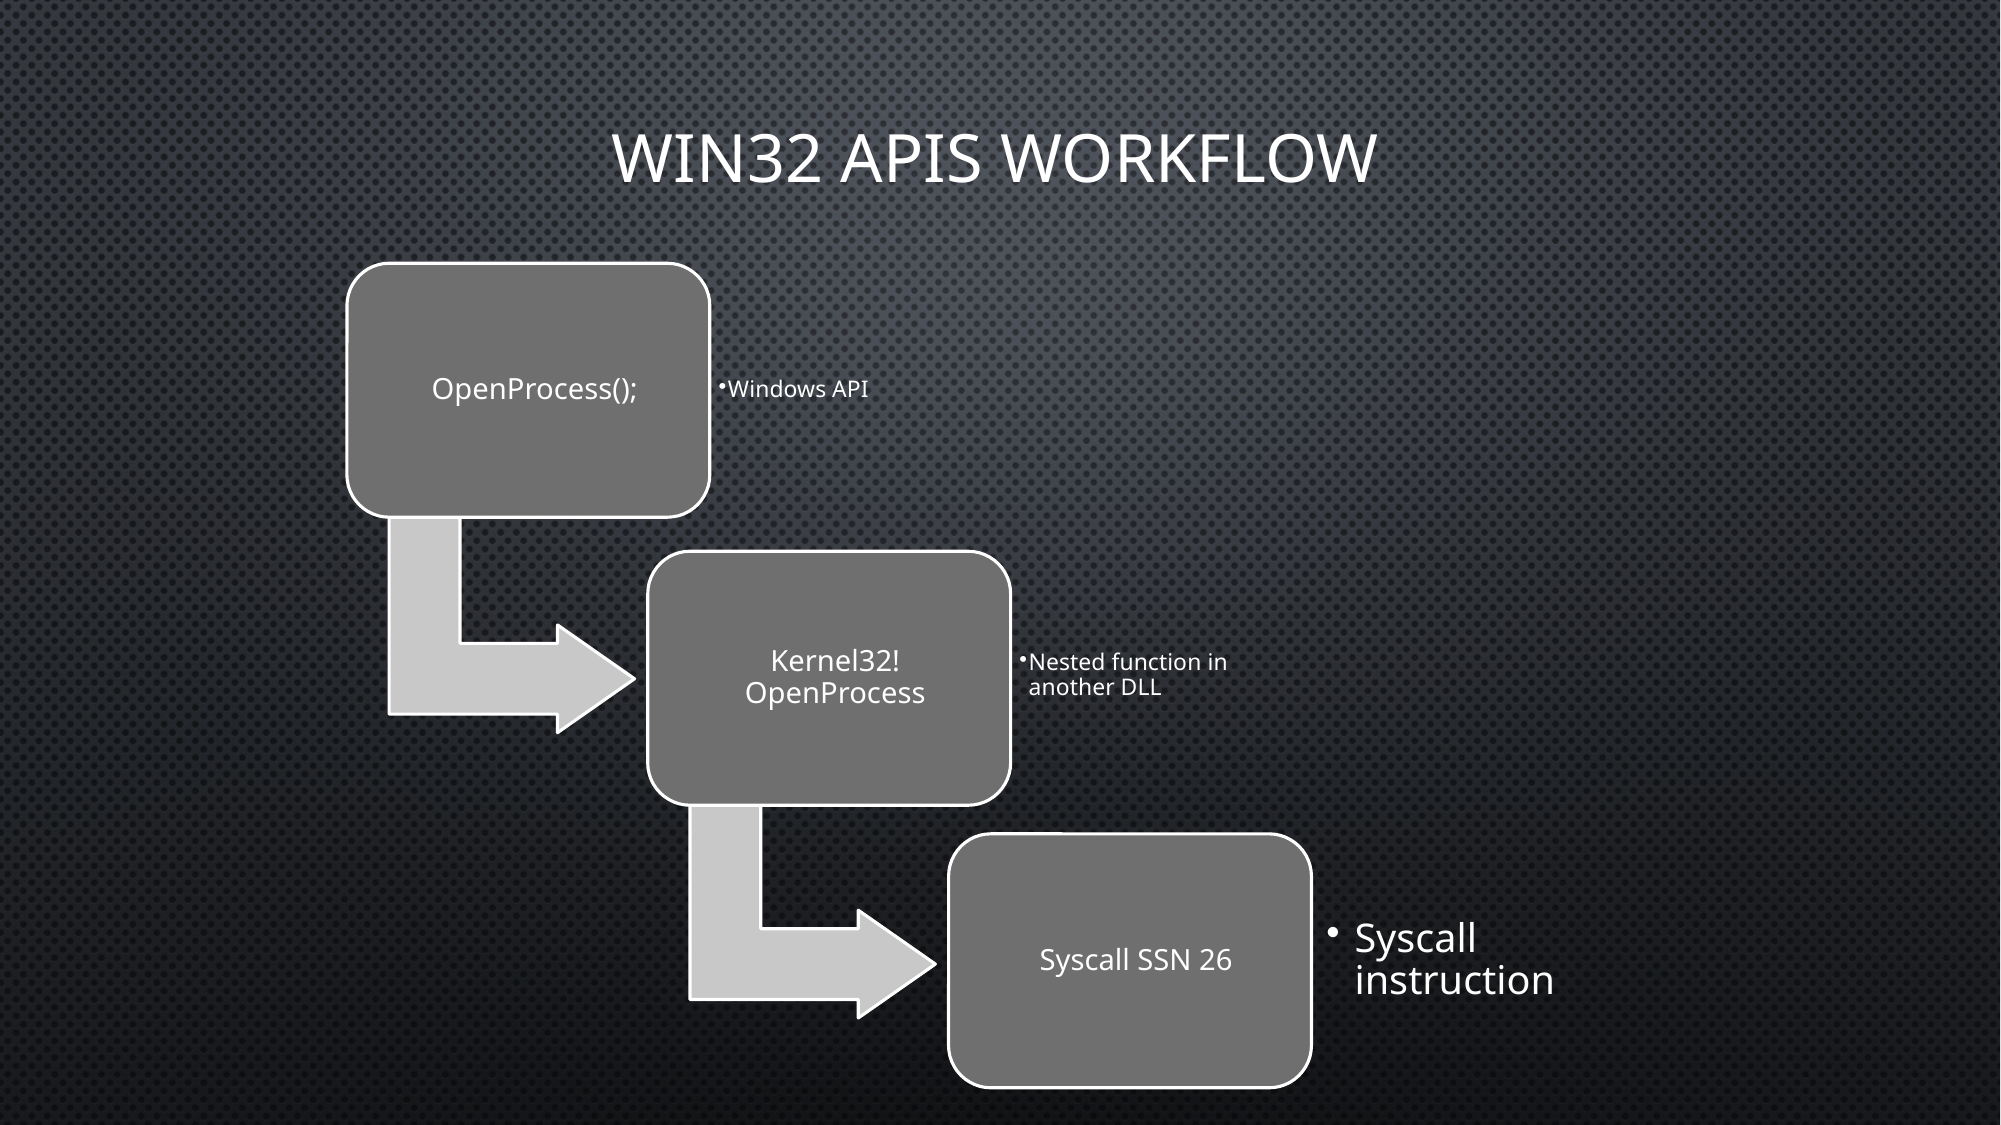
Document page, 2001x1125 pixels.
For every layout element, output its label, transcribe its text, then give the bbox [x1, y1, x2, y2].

title Win32 Apis workflow [182, 0, 1808, 313]
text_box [329, 258, 1593, 1093]
